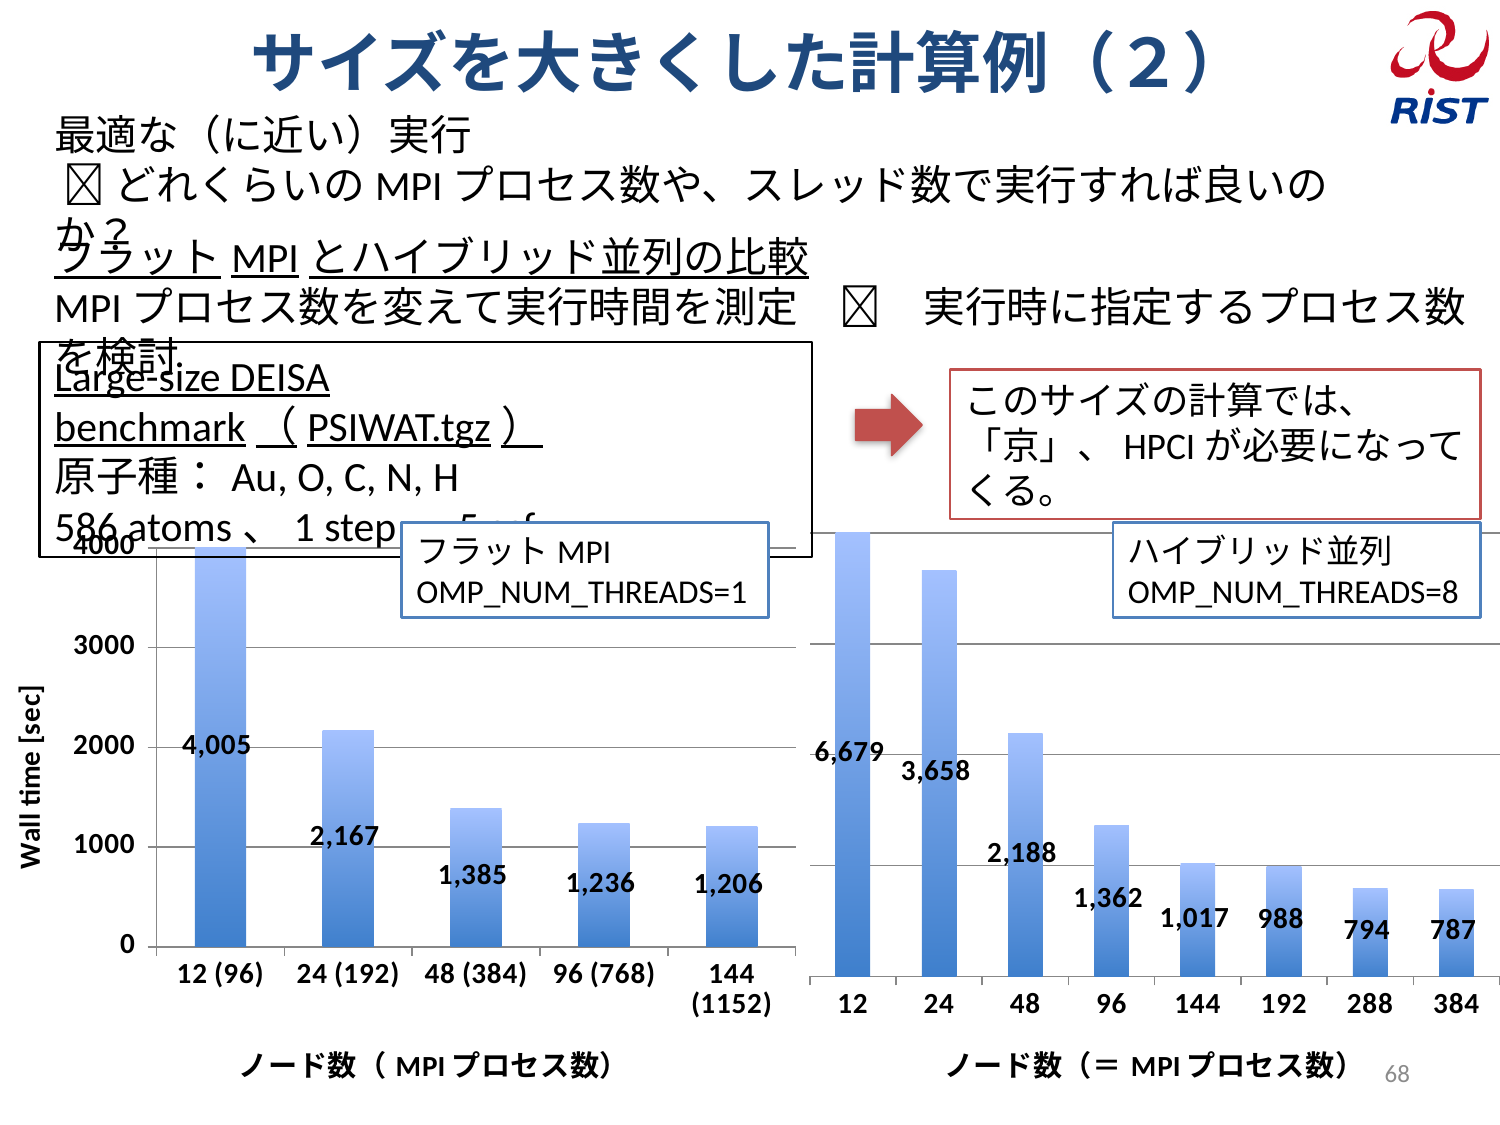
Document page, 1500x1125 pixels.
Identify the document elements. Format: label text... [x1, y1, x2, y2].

title サイズを大きくした計算例（２） [75, 6, 1425, 117]
chart [0, 520, 1500, 1118]
text_box このサイズの計算では、「京」、HPCIが必要になってくる。 [949, 369, 1481, 519]
text_box Large-size DEISA benchmark（PSIWAT.tgz） 原子種：Au, O, C, N, H 586 atoms、1 step、5 scf [39, 342, 813, 519]
text_box [854, 393, 923, 457]
text_box 最適な（に近い）実行  どれくらいのMPIプロセス数や、スレッド数で実行すれば良いのか？ [39, 101, 1359, 223]
text_box フラットMPIとハイブリッド並列の比較 MPIプロセス数を変えて実行時間を測定  実行時に指定するプロセス数を検討 [39, 223, 1498, 389]
picture [1379, 0, 1500, 135]
